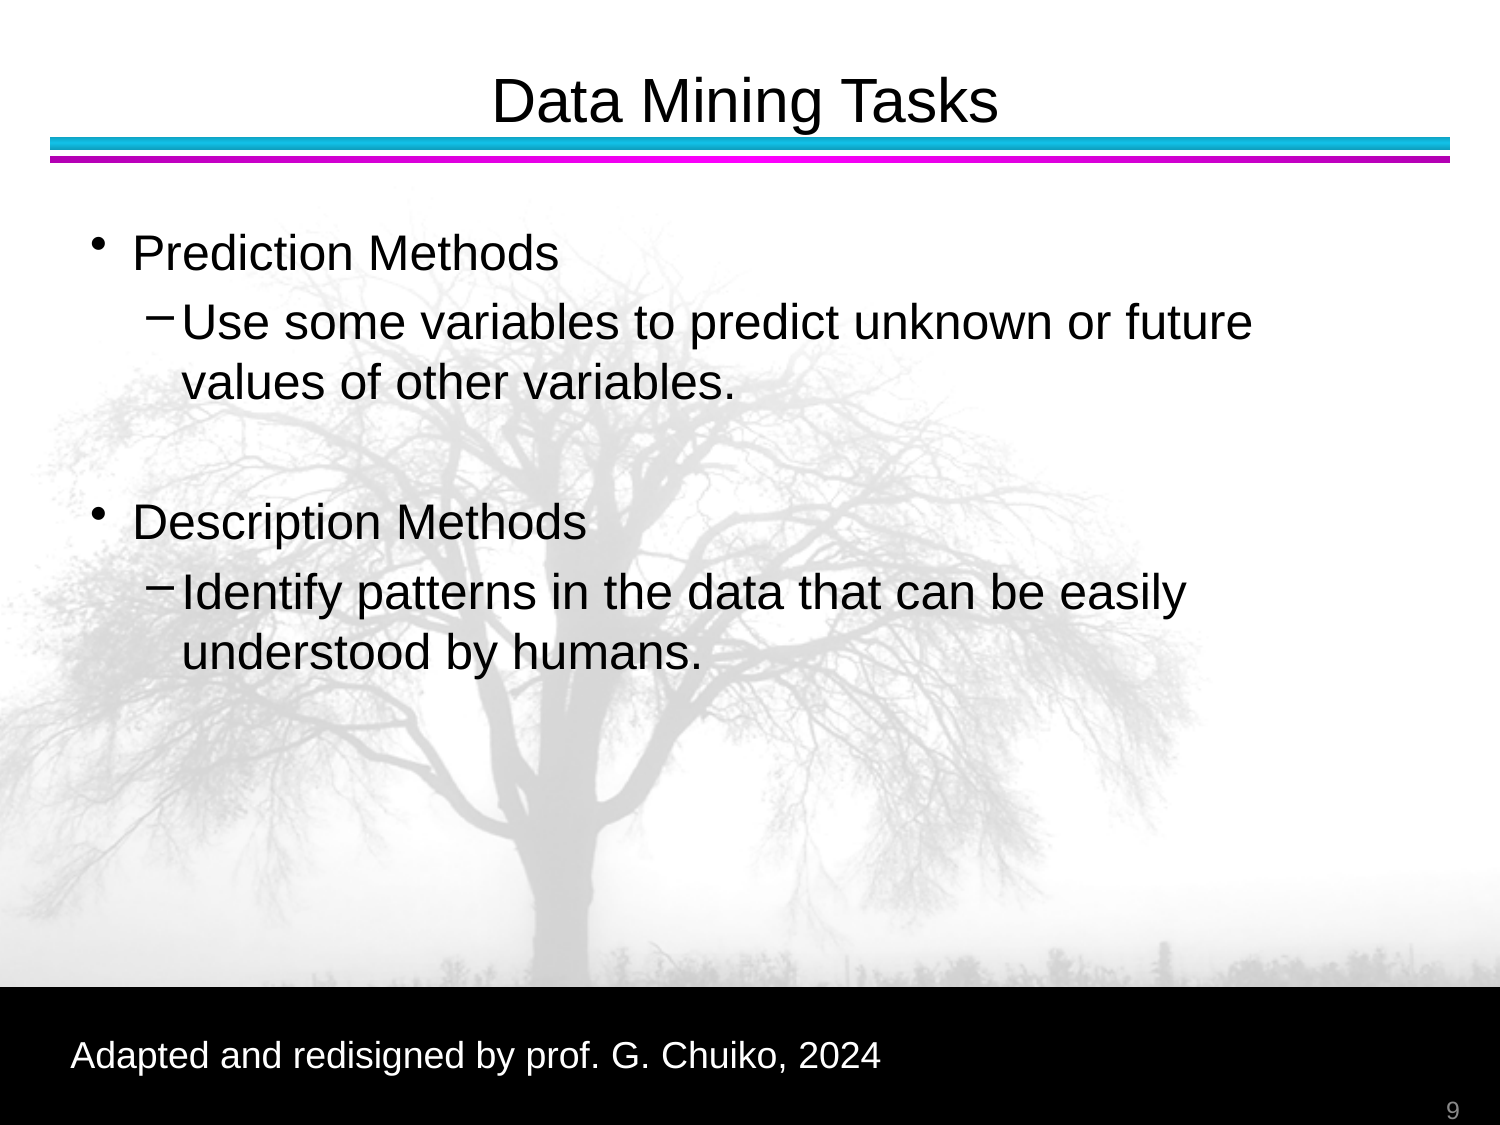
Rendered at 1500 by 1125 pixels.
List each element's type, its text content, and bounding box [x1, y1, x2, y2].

title Data Mining Tasks [39, 3, 1452, 191]
slide_number 9 [1350, 1087, 1475, 1125]
footer Adapted and redisigned by prof. G. Chuiko, 2024 [55, 1023, 1047, 1081]
text_box From [Fayyad, et.al.] Advances in Knowledge Discovery and Data Mining, 1996 [627, 979, 1466, 1025]
list Prediction Methods Use some variables to predict unknown or future values of other variables. Description Methods Identify patterns in the data that can be easily understood by humans. [75, 212, 1417, 897]
